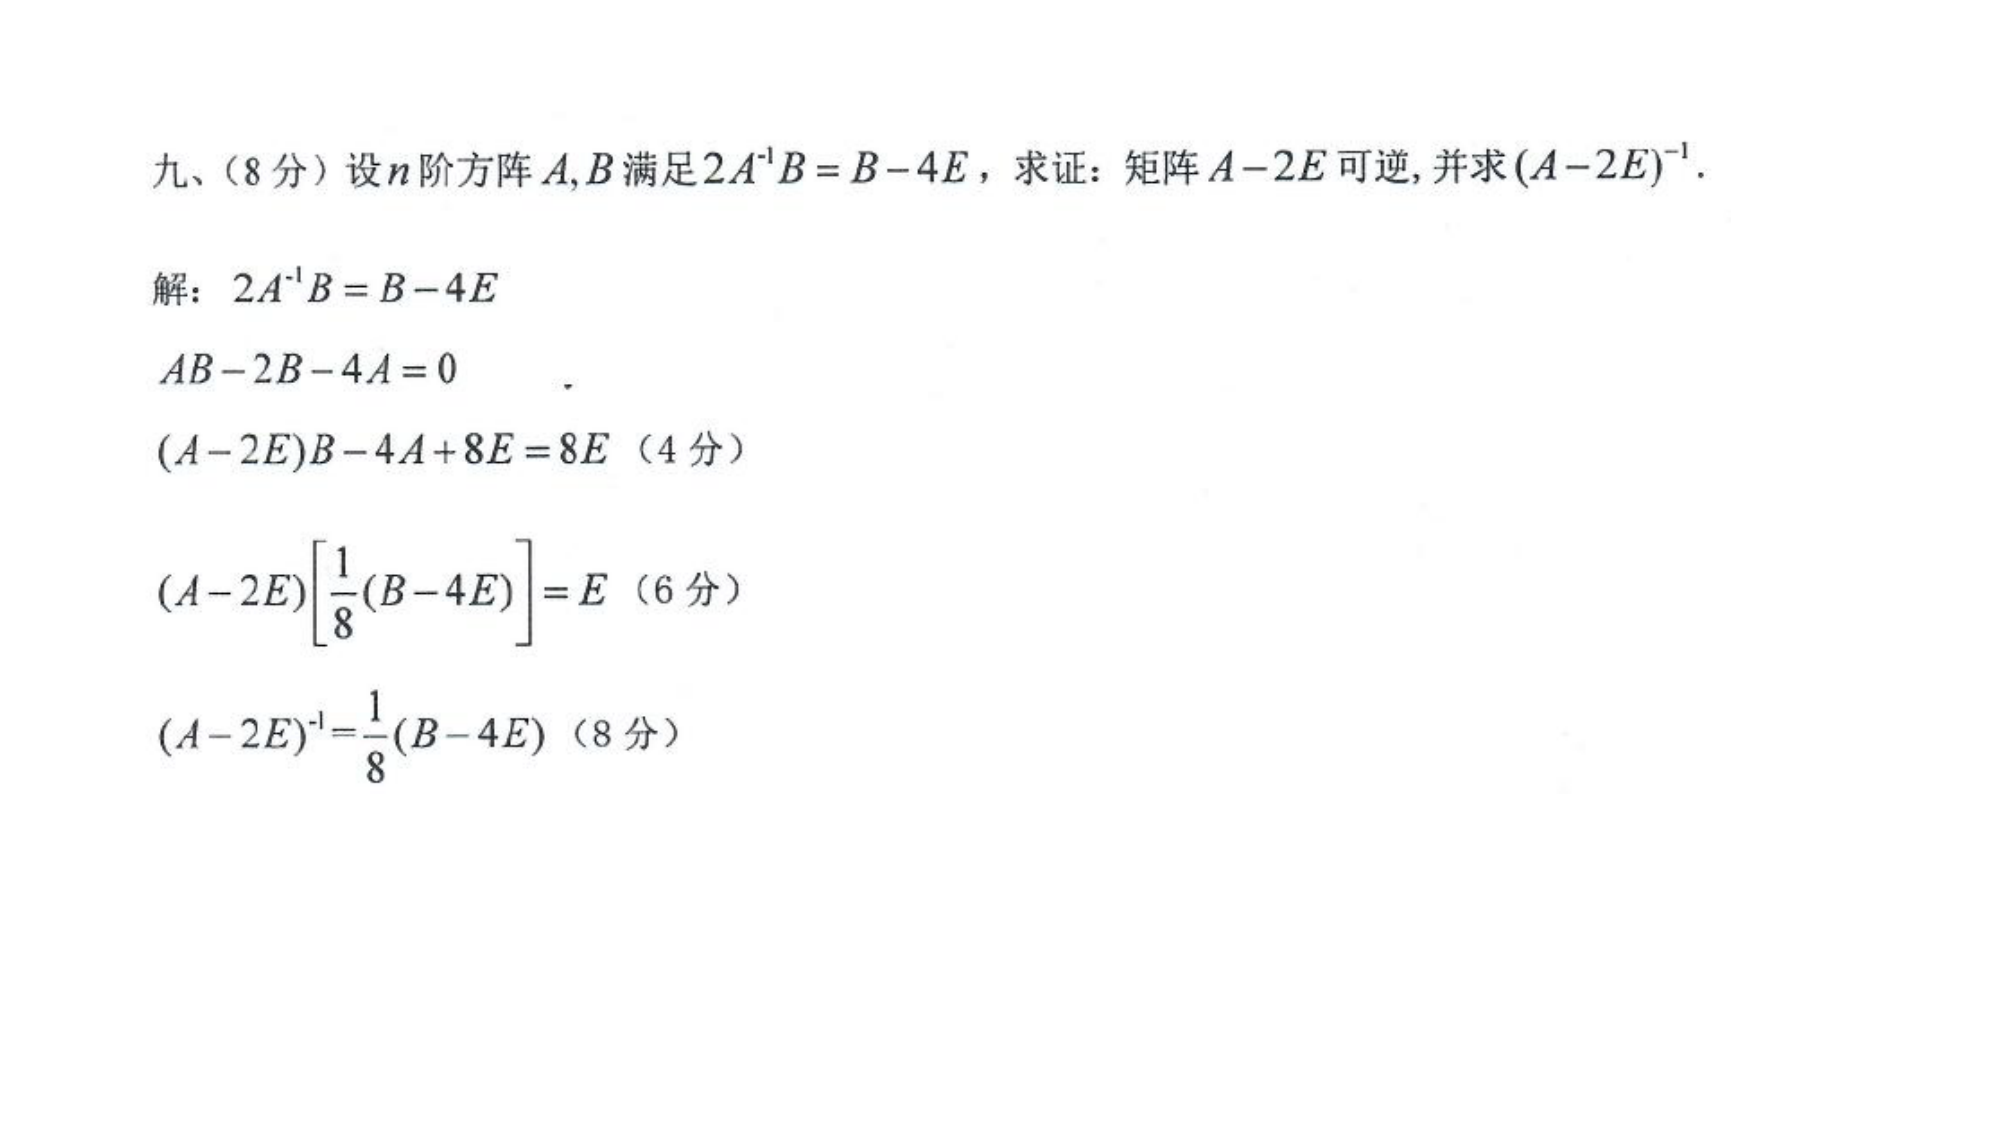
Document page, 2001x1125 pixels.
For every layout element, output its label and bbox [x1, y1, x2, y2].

picture [125, 103, 1731, 794]
